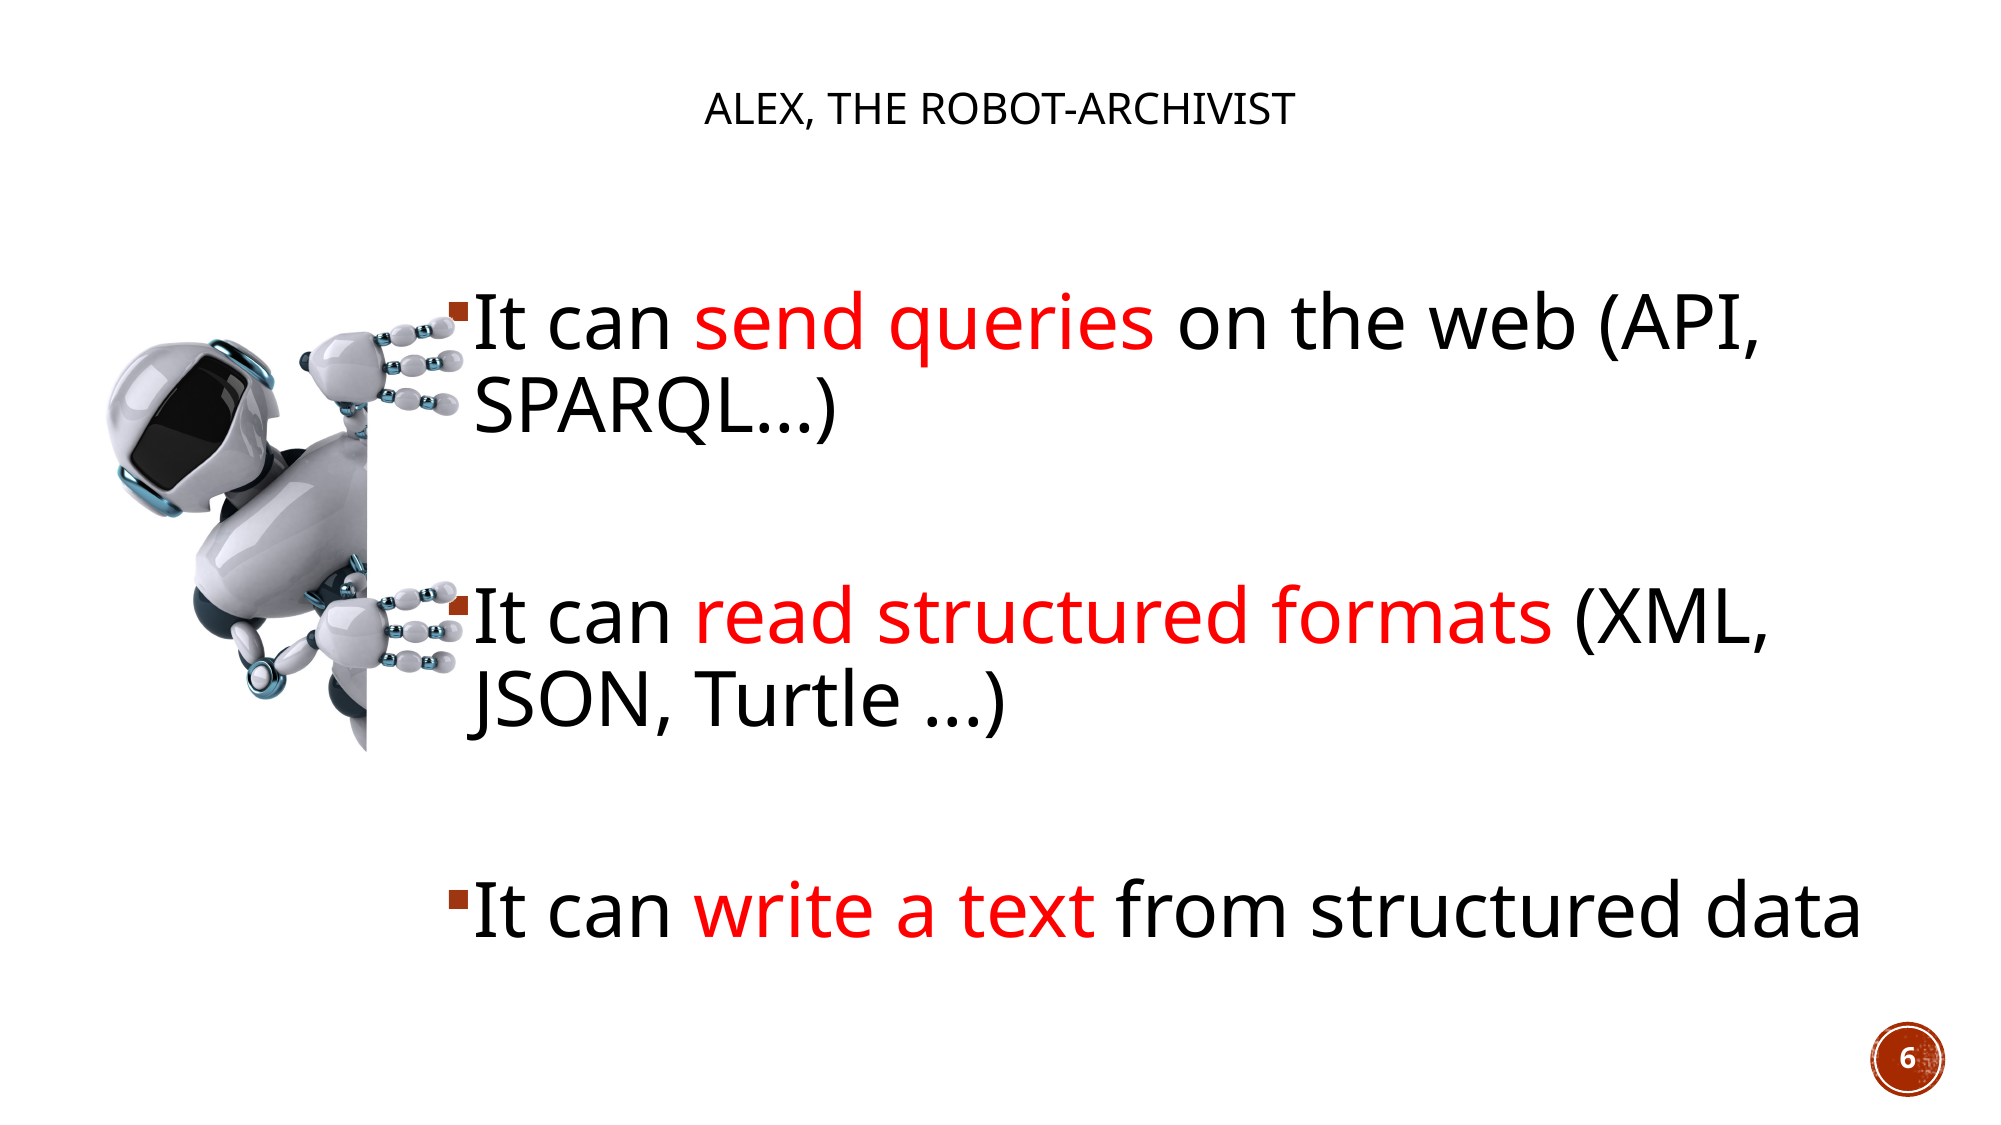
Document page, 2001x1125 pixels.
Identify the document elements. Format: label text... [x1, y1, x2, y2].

title Alex, the robot-archivist [175, 79, 1826, 142]
slide_number 6 [1855, 1028, 1961, 1089]
list It can send queries on the web (API, SPARQL…) It can read structured formats (XML, JSON, Turtle ...) It can write a text from structured data [428, 161, 1895, 991]
picture [92, 303, 489, 754]
